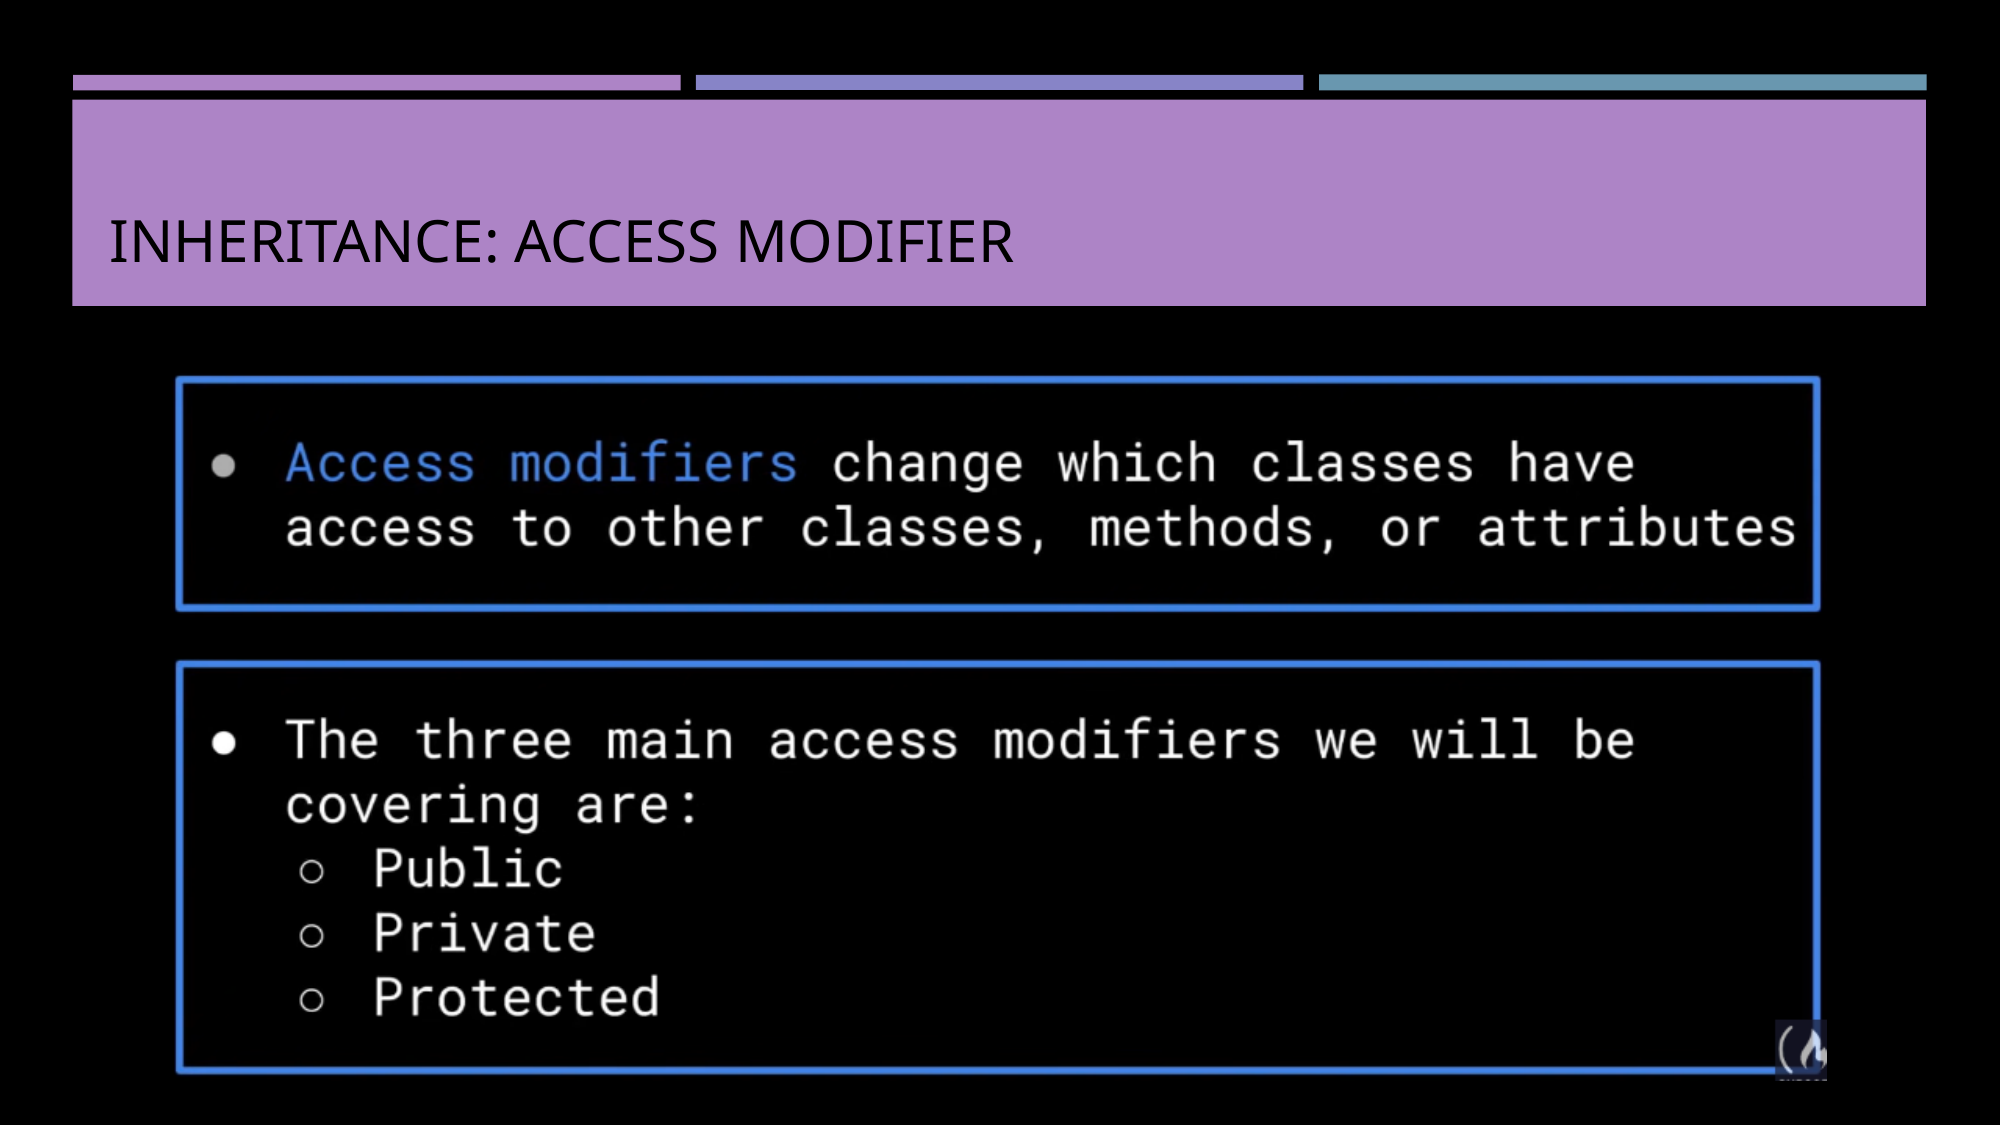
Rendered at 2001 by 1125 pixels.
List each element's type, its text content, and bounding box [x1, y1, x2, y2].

picture [171, 373, 1827, 620]
picture [172, 658, 1827, 1082]
title Inheritance: Access Modifier [94, 119, 1904, 282]
